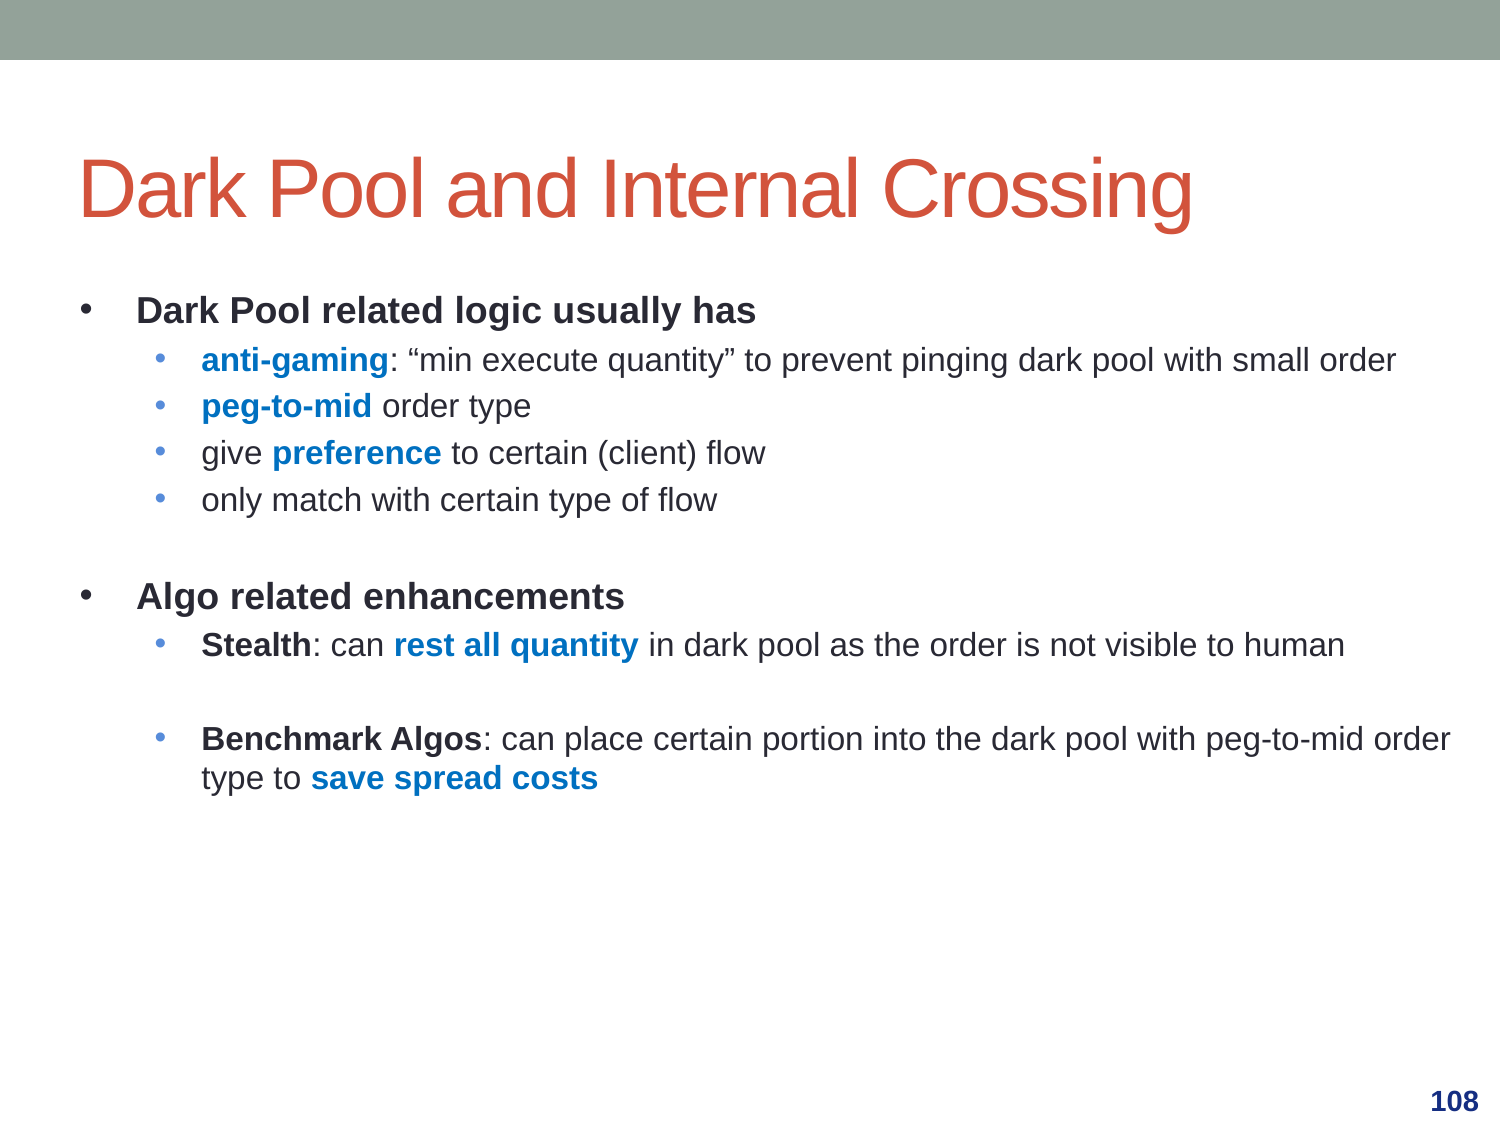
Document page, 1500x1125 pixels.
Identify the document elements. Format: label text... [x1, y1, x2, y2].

title Dark Pool and Internal Crossing [62, 101, 1388, 266]
text_box Dark Pool related logic usually has anti-gaming: “min execute quantity” to prevent pinging dark pool with small order peg-to-mid order type give preference to certain (client) flow only match with certain type of flow Algo related enhancements Stealth: can rest all quantity in dark pool as the order is not visible to human Benchmark Algos: can place certain portion into the dark pool with peg-to-mid order type to save spread costs [64, 278, 1483, 1047]
slide_number 108 [1415, 1070, 1499, 1125]
